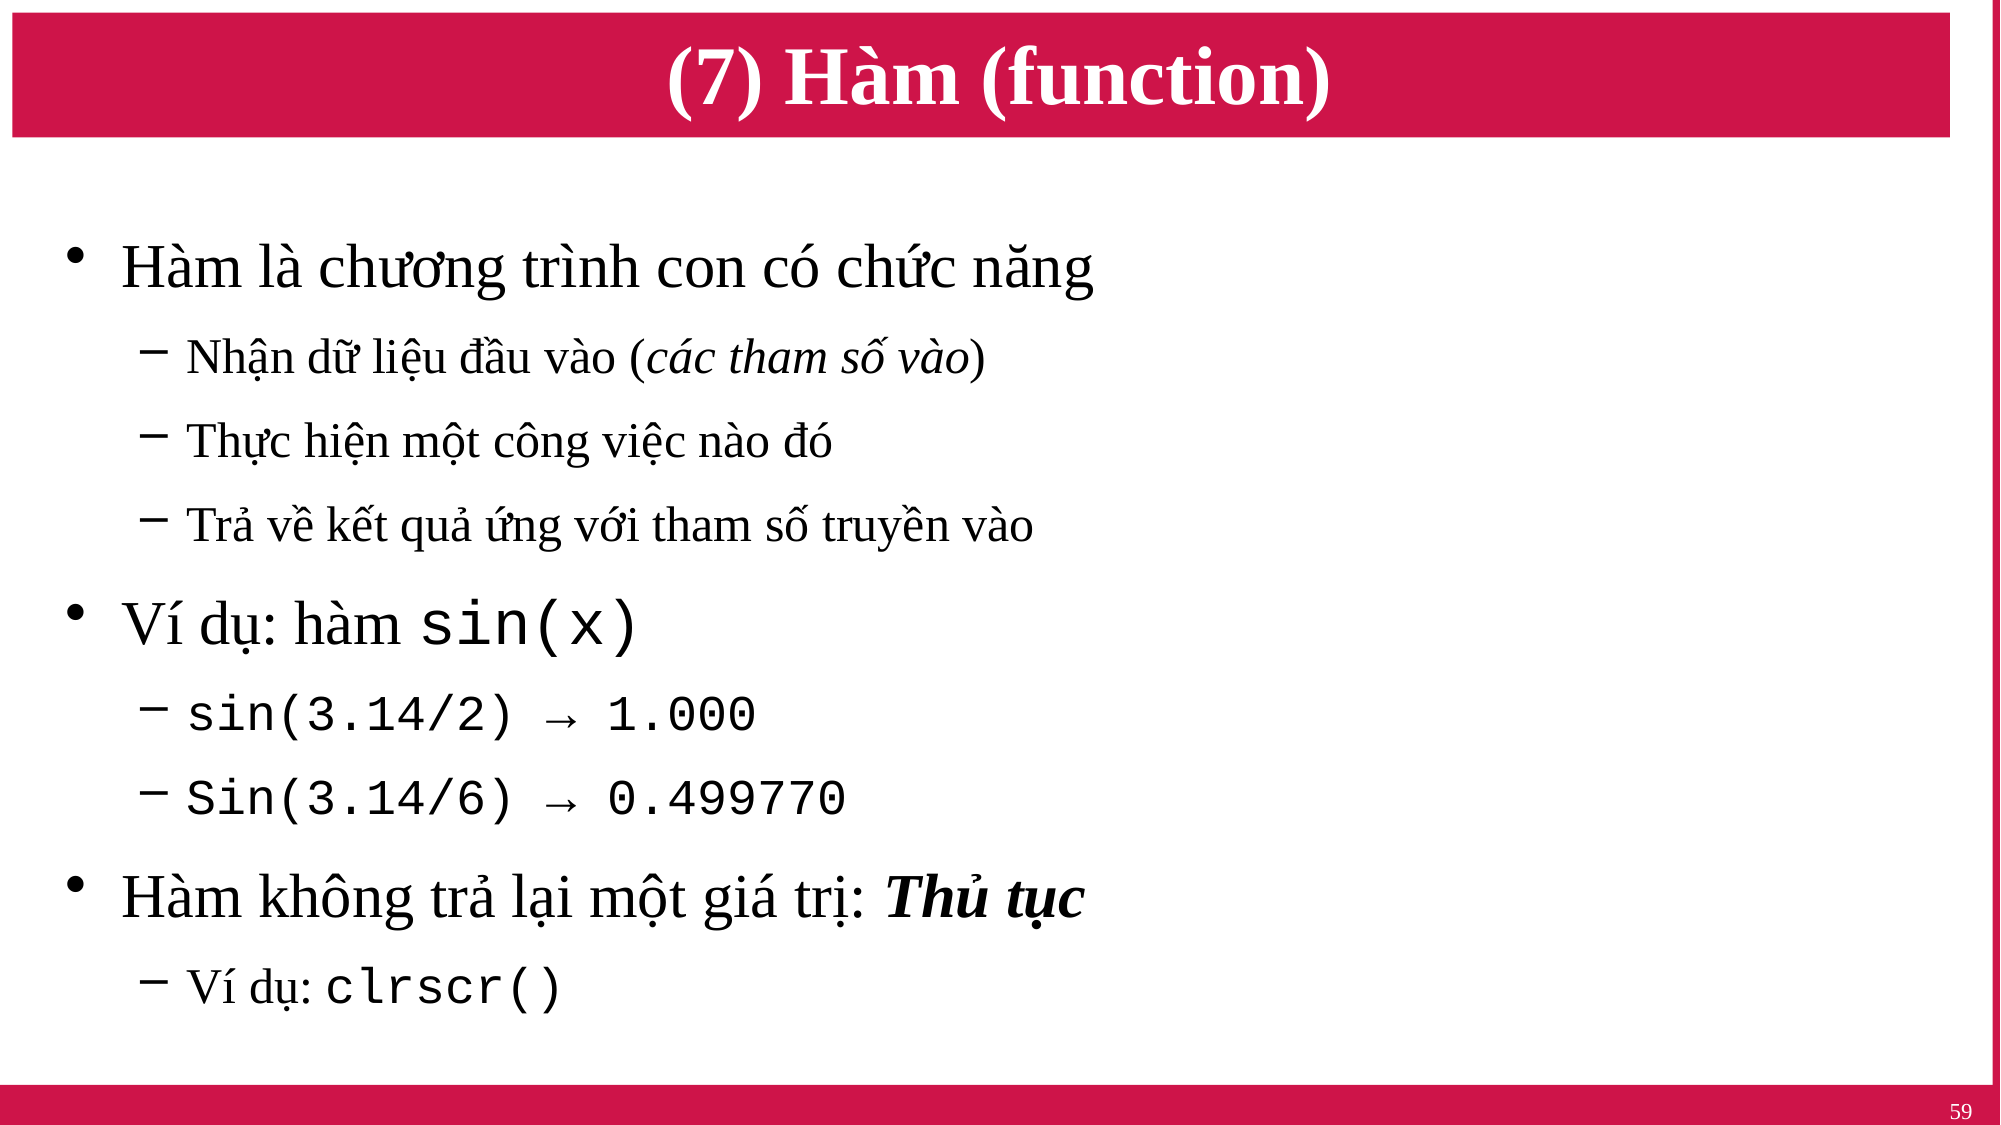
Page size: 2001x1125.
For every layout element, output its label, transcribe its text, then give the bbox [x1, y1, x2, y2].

title (7) Hàm (function) [99, 24, 1900, 118]
list Hàm là chương trình con có chức năng Nhận dữ liệu đầu vào (các tham số vào) Thực hiện một công việc nào đó Trả về kết quả ứng với tham số truyền vào Ví dụ: hàm sin(x) sin(3.14/2) → 1.000 Sin(3.14/6) → 0.499770 Hàm không trả lại một giá trị: Thủ tục Ví dụ: clrscr() [50, 187, 1950, 1063]
slide_number 59 [1520, 1074, 1988, 1113]
